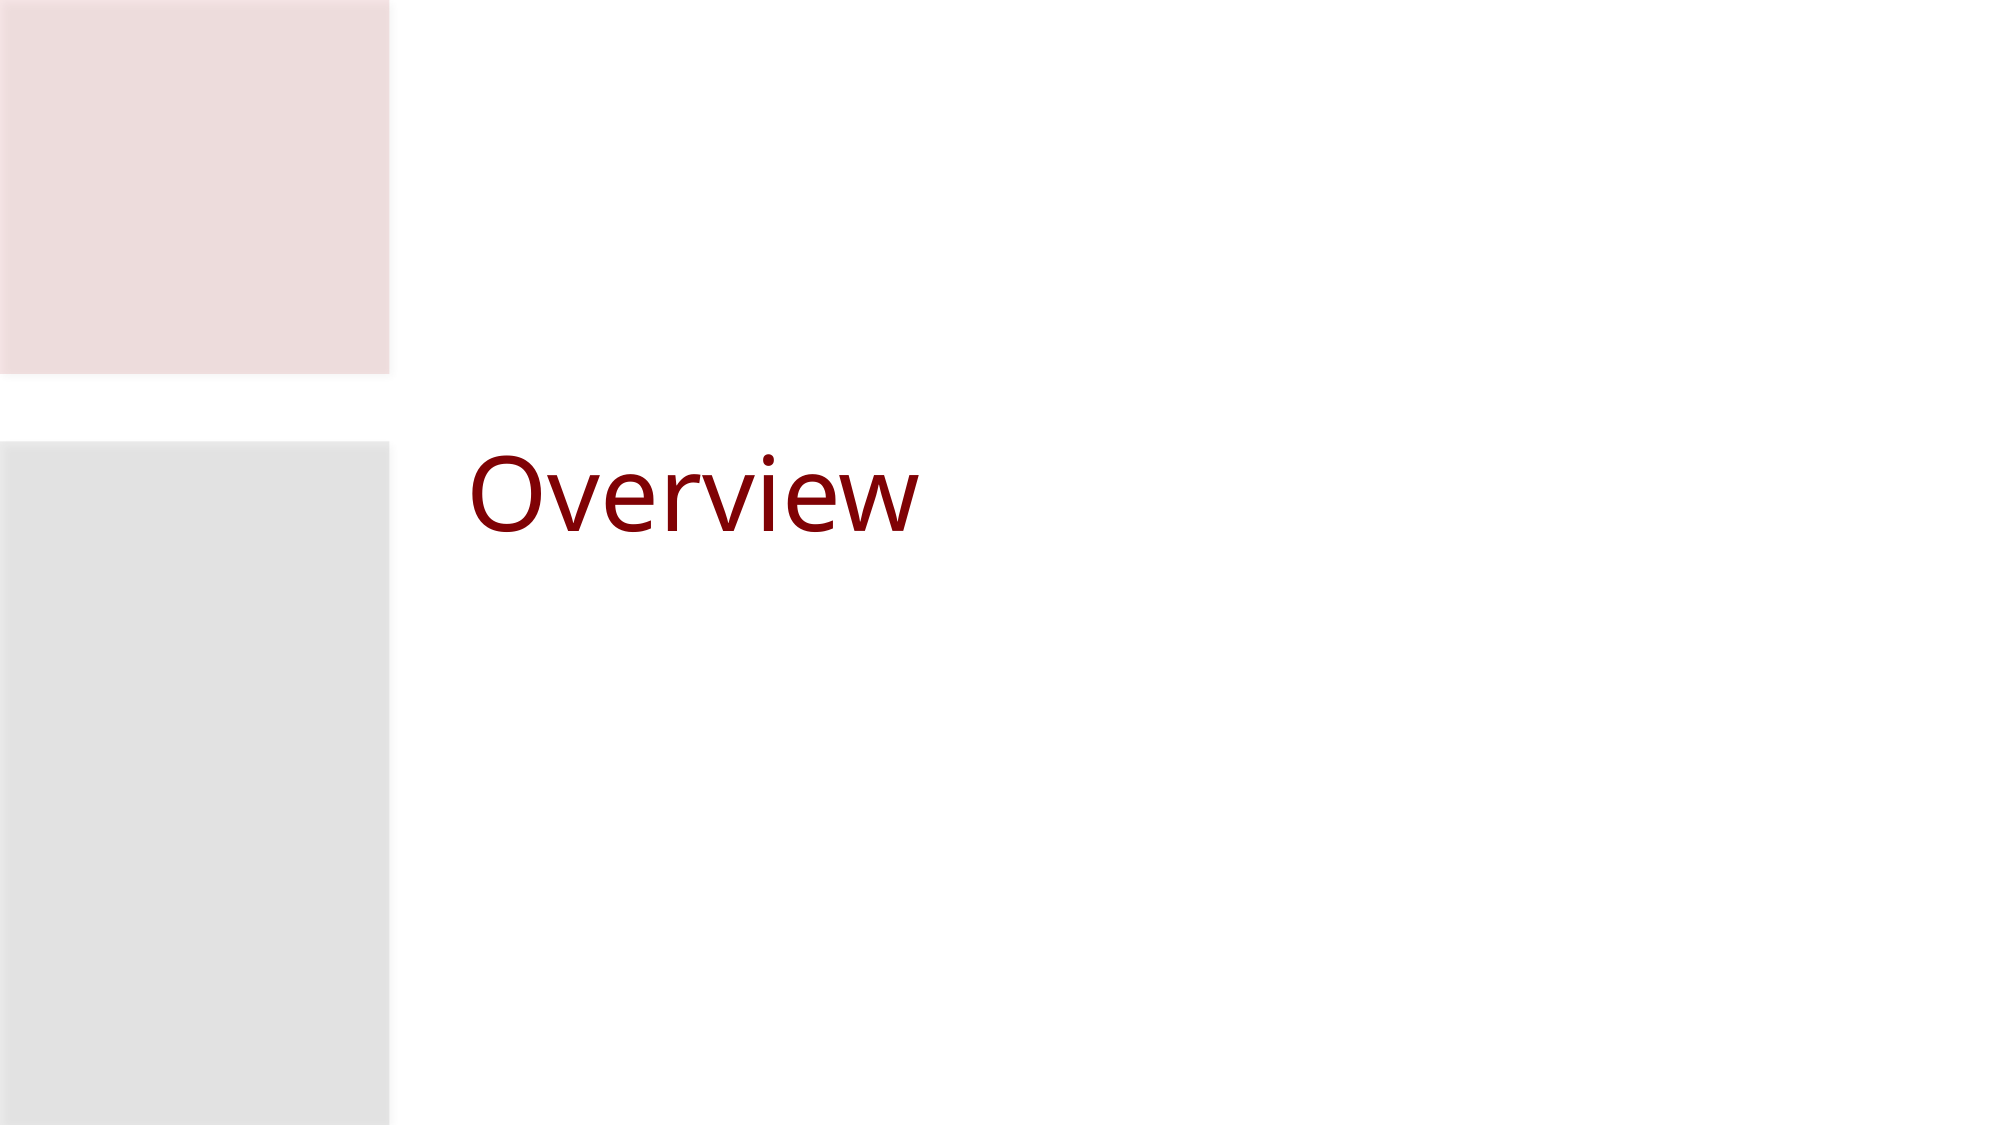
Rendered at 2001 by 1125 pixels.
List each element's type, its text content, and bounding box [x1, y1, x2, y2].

title Overview [466, 441, 1918, 1010]
